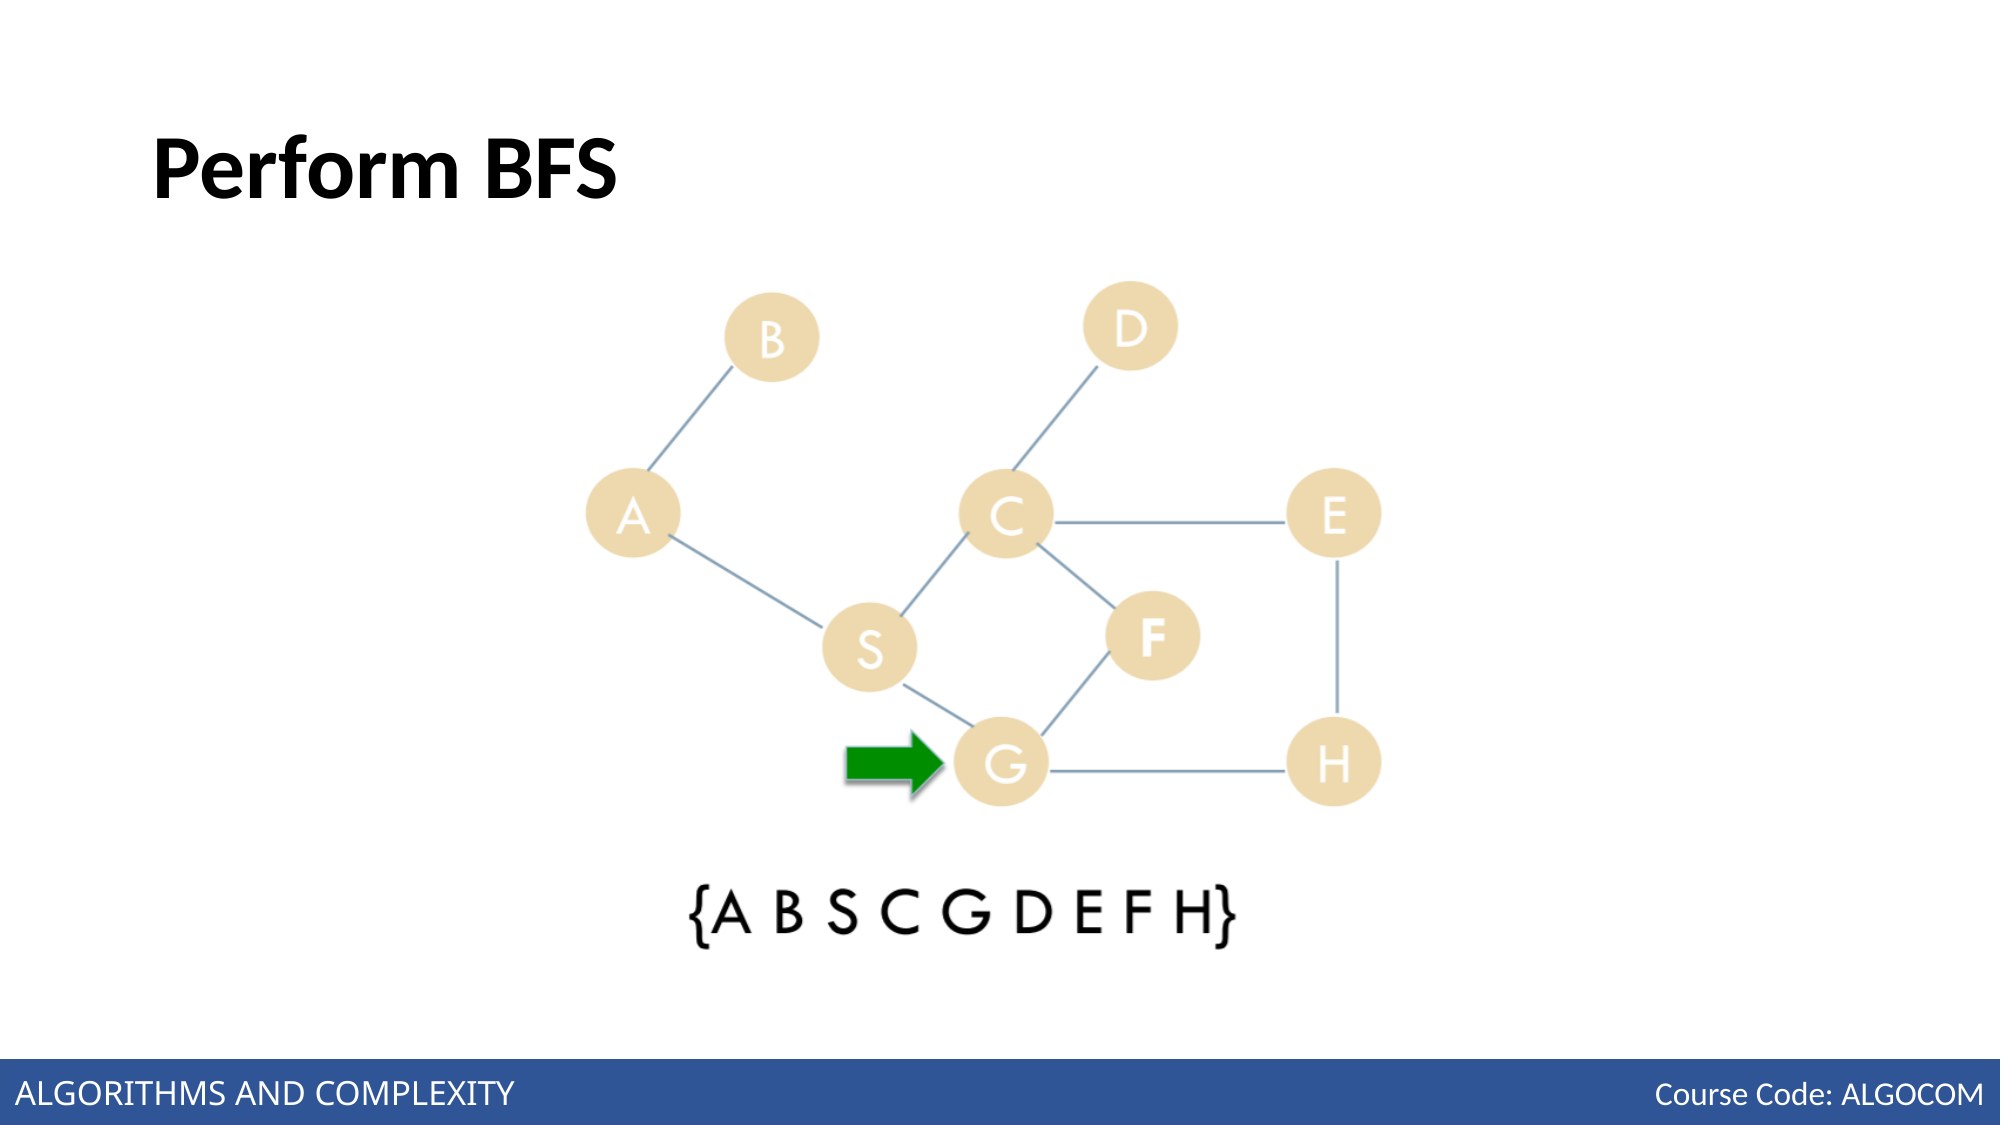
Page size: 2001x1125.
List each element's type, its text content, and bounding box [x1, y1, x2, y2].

text_box Course Code: ALGOCOM [1516, 1064, 2000, 1120]
text_box [0, 1059, 2000, 1125]
text_box ALGORITHMS AND COMPLEXITY [0, 1064, 595, 1120]
picture [518, 260, 1448, 979]
title Perform BFS [137, 59, 1863, 278]
